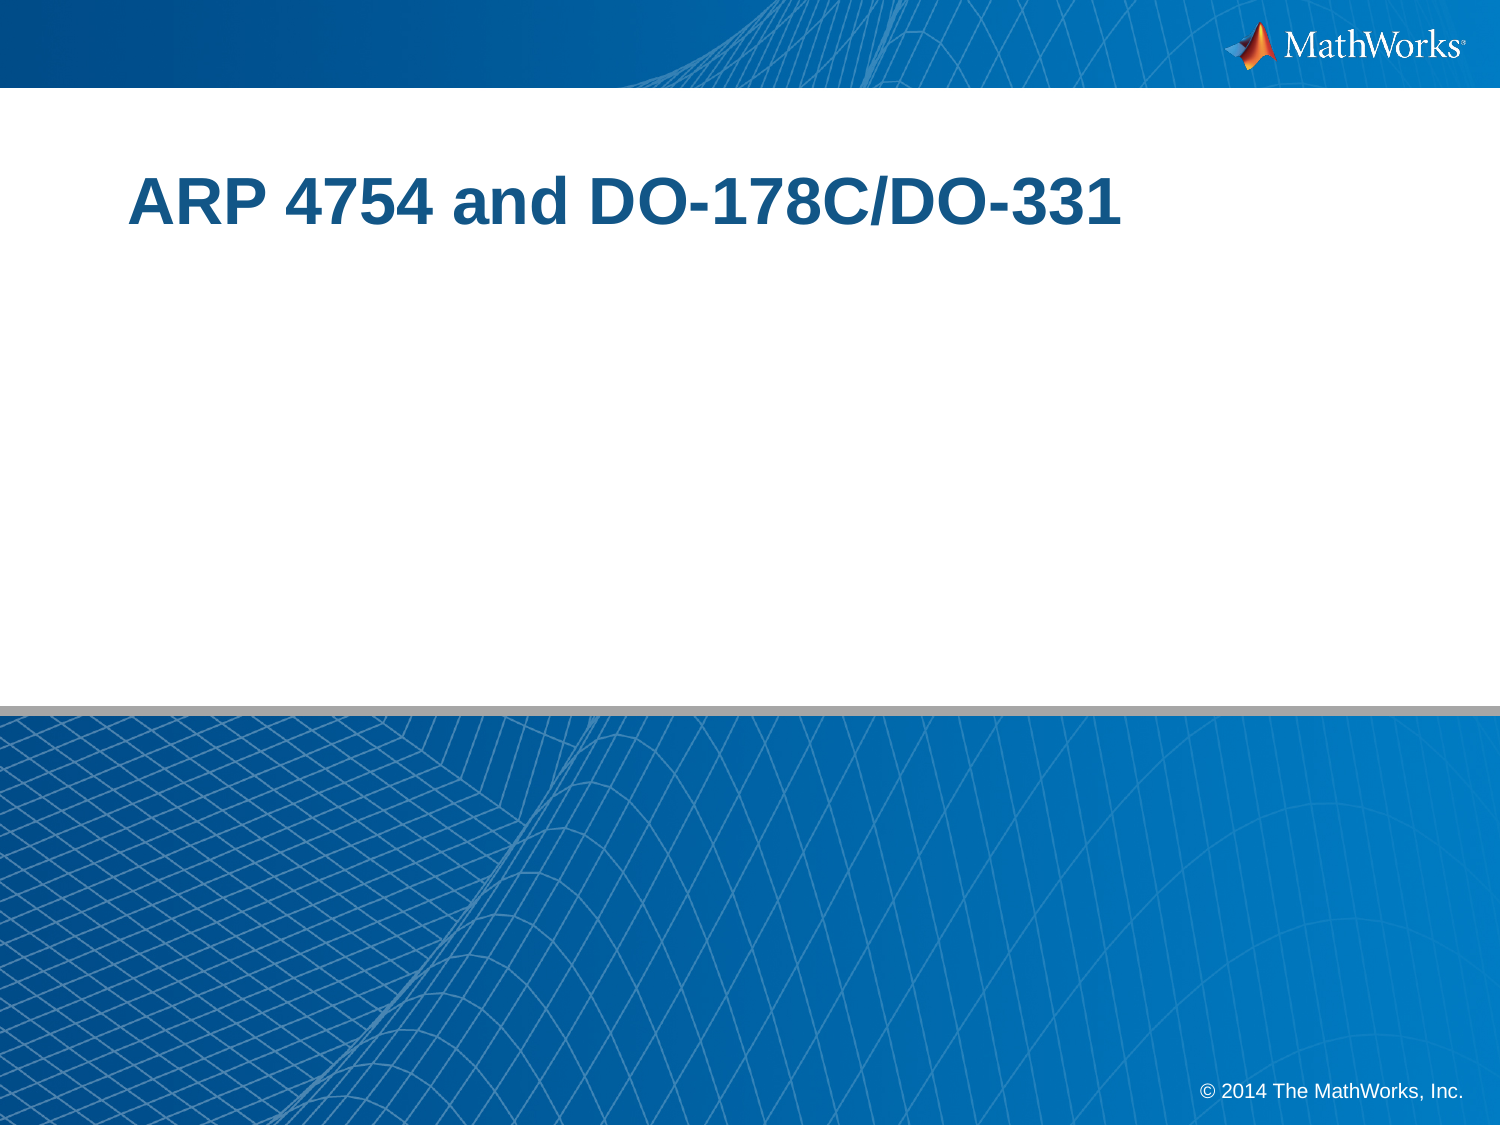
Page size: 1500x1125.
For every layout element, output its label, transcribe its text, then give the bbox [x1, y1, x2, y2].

picture [0, 0, 1500, 706]
title ARP 4754 and DO-178C/DO-331 [112, 149, 1388, 450]
picture [0, 716, 1500, 1125]
